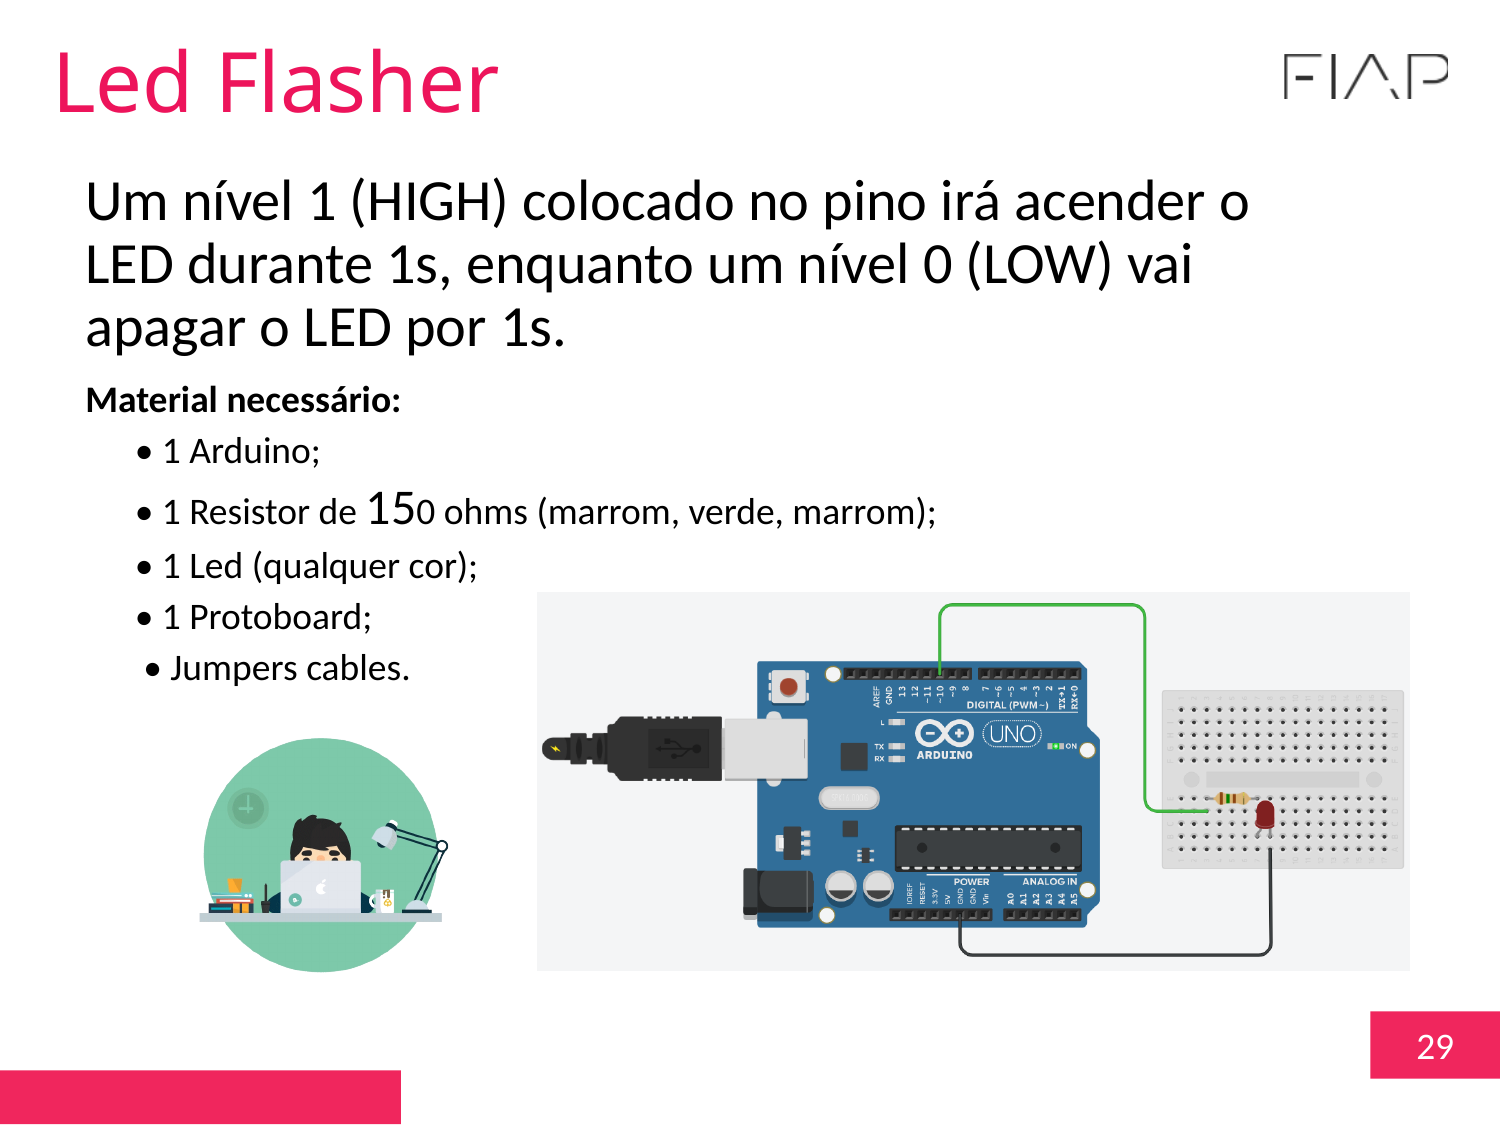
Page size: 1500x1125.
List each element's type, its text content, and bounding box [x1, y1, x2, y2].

picture [537, 592, 1410, 972]
list Um nível 1 (HIGH) colocado no pino irá acender o LED durante 1s, enquanto um nível 0 (LOW) vai apagar o LED por 1s. Material necessário: • 1 Arduino; • 1 Resistor de 150 ohms (marrom, verde, marrom); • 1 Led (qualquer cor); • 1 Protoboard; • Jumpers cables. [70, 162, 1365, 776]
picture [131, 713, 509, 997]
text_box Led Flasher [37, 21, 1075, 137]
